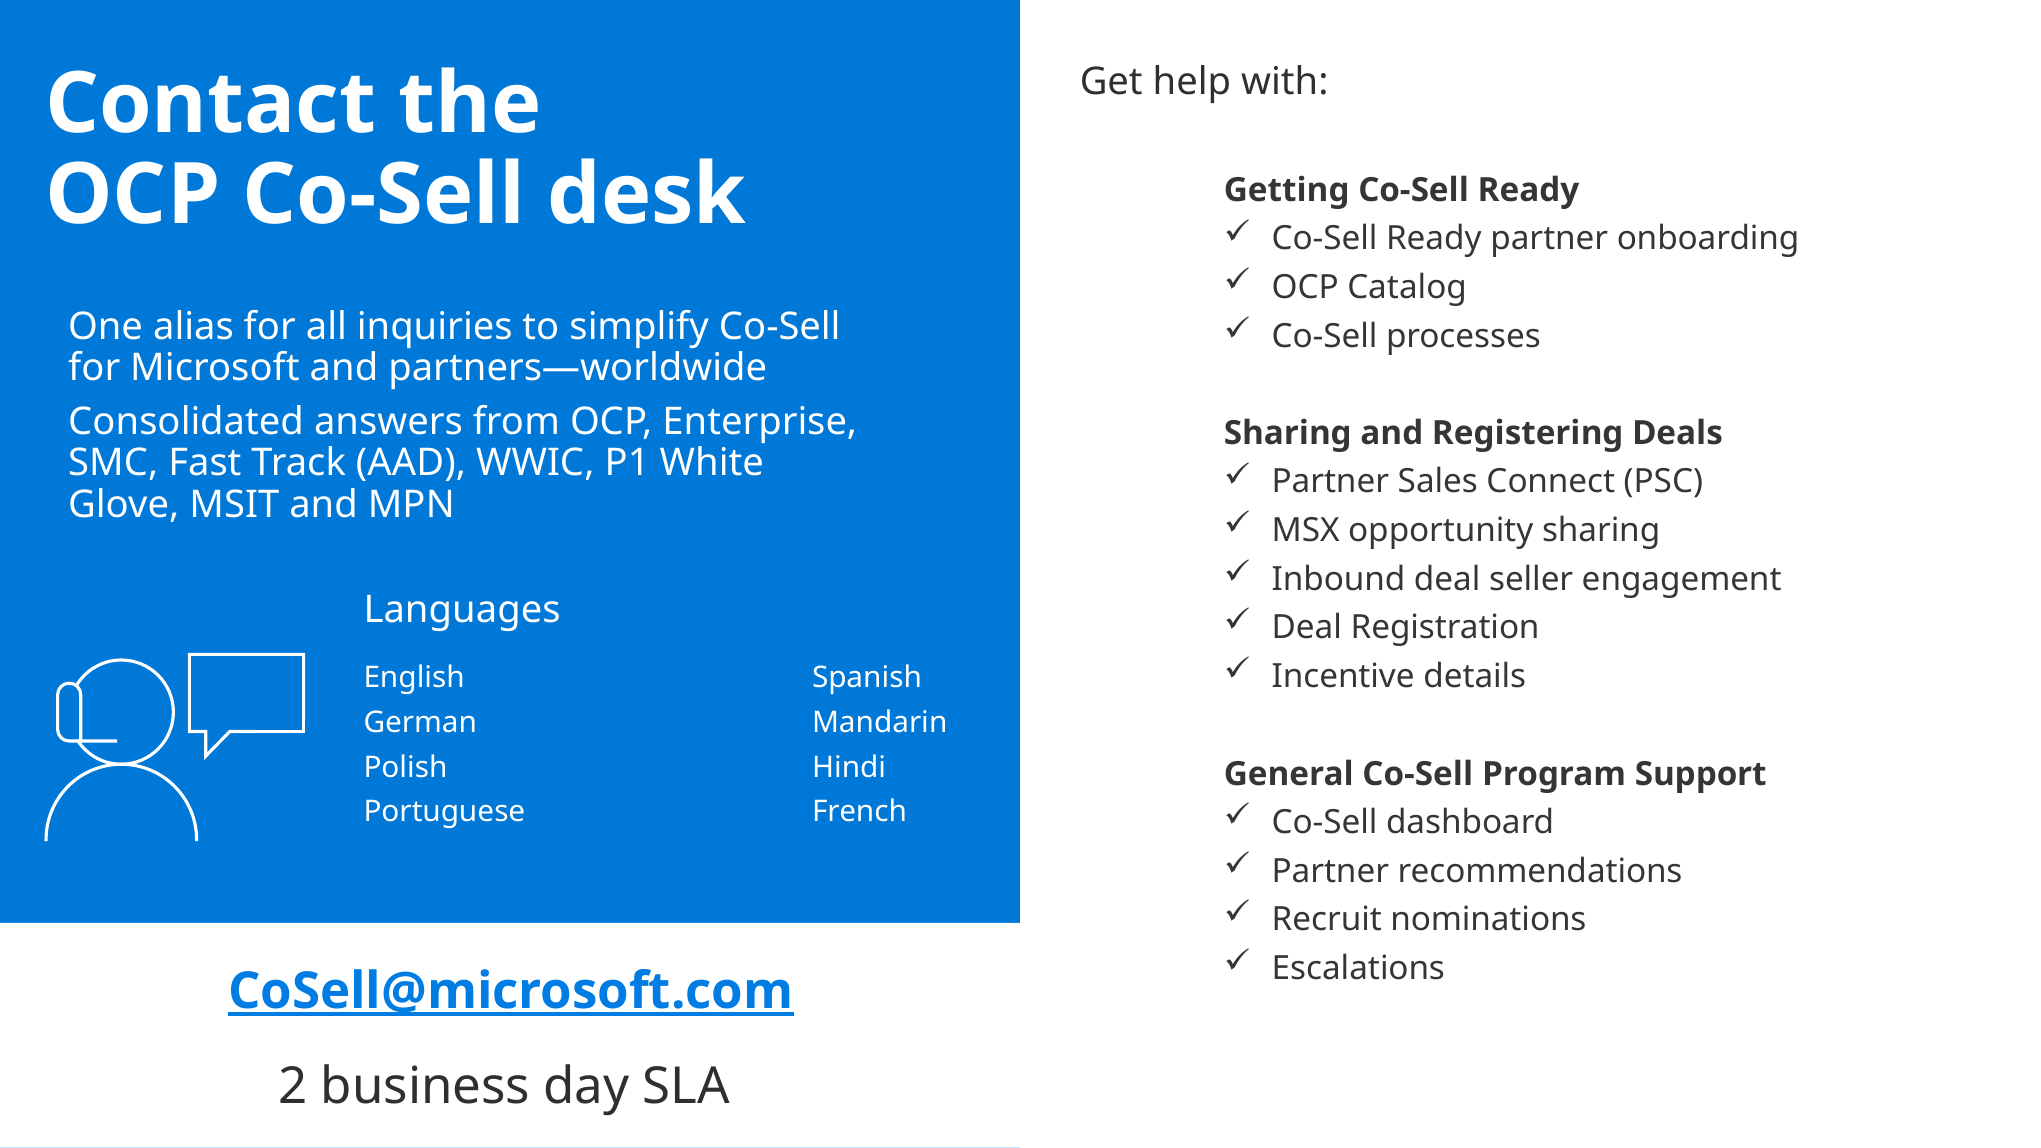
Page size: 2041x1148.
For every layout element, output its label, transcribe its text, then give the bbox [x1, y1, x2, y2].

text_box [0, 0, 1021, 922]
text_box English German Polish Portuguese Spanish Mandarin Hindi French [348, 654, 1209, 854]
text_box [45, 654, 304, 840]
text_box Languages [348, 582, 1177, 639]
text_box CoSell@microsoft.com 2 business day SLA [0, 922, 1023, 1148]
title Contact the OCP Co-Sell desk [45, 48, 986, 199]
text_box Getting Co-Sell Ready Co-Sell Ready partner onboarding OCP Catalog Co-Sell processes Sharing and Registering Deals Partner Sales Connect (PSC) MSX opportunity sharing Inbound deal seller engagement Deal Registration Incentive details General Co-Sell Program Support Co-Sell dashboard Partner recommendations Recruit nominations Escalations [1209, 165, 1908, 994]
text_box One alias for all inquiries to simplify Co-Sell for Microsoft and partners—worldwide Consolidated answers from OCP, Enterprise, SMC, Fast Track (AAD), WWIC, P1 White Glove, MSIT and MPN [53, 299, 882, 533]
text_box Get help with: [1065, 48, 1893, 201]
